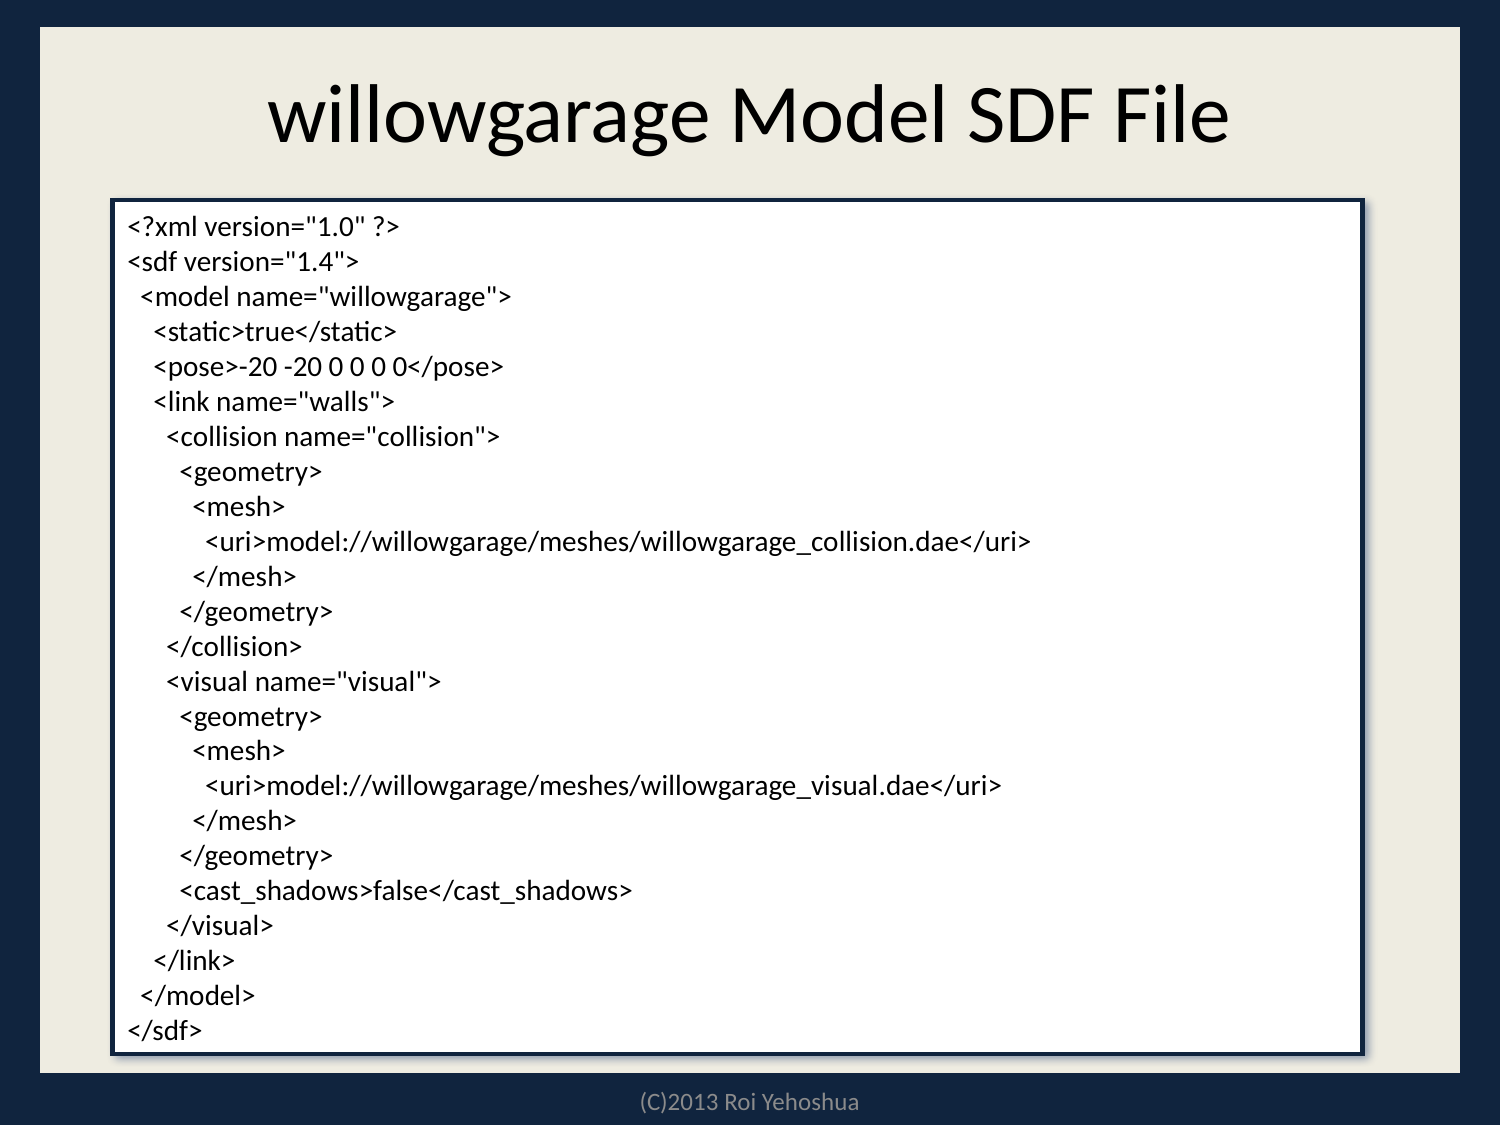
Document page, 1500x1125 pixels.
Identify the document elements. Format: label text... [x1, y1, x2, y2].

text_box <?xml version="1.0" ?> <sdf version="1.4"> <model name="willowgarage"> <static>true</static> <pose>-20 -20 0 0 0 0</pose> <link name="walls"> <collision name="collision"> <geometry> <mesh> <uri>model://willowgarage/meshes/willowgarage_collision.dae</uri> </mesh> </geometry> </collision> <visual name="visual"> <geometry> <mesh> <uri>model://willowgarage/meshes/willowgarage_visual.dae</uri> </mesh> </geometry> <cast_shadows>false</cast_shadows> </visual> </link> </model> </sdf> [112, 199, 1363, 1054]
title willowgarage Model SDF File [37, 31, 1463, 188]
footer (C)2013 Roi Yehoshua [512, 1074, 988, 1125]
